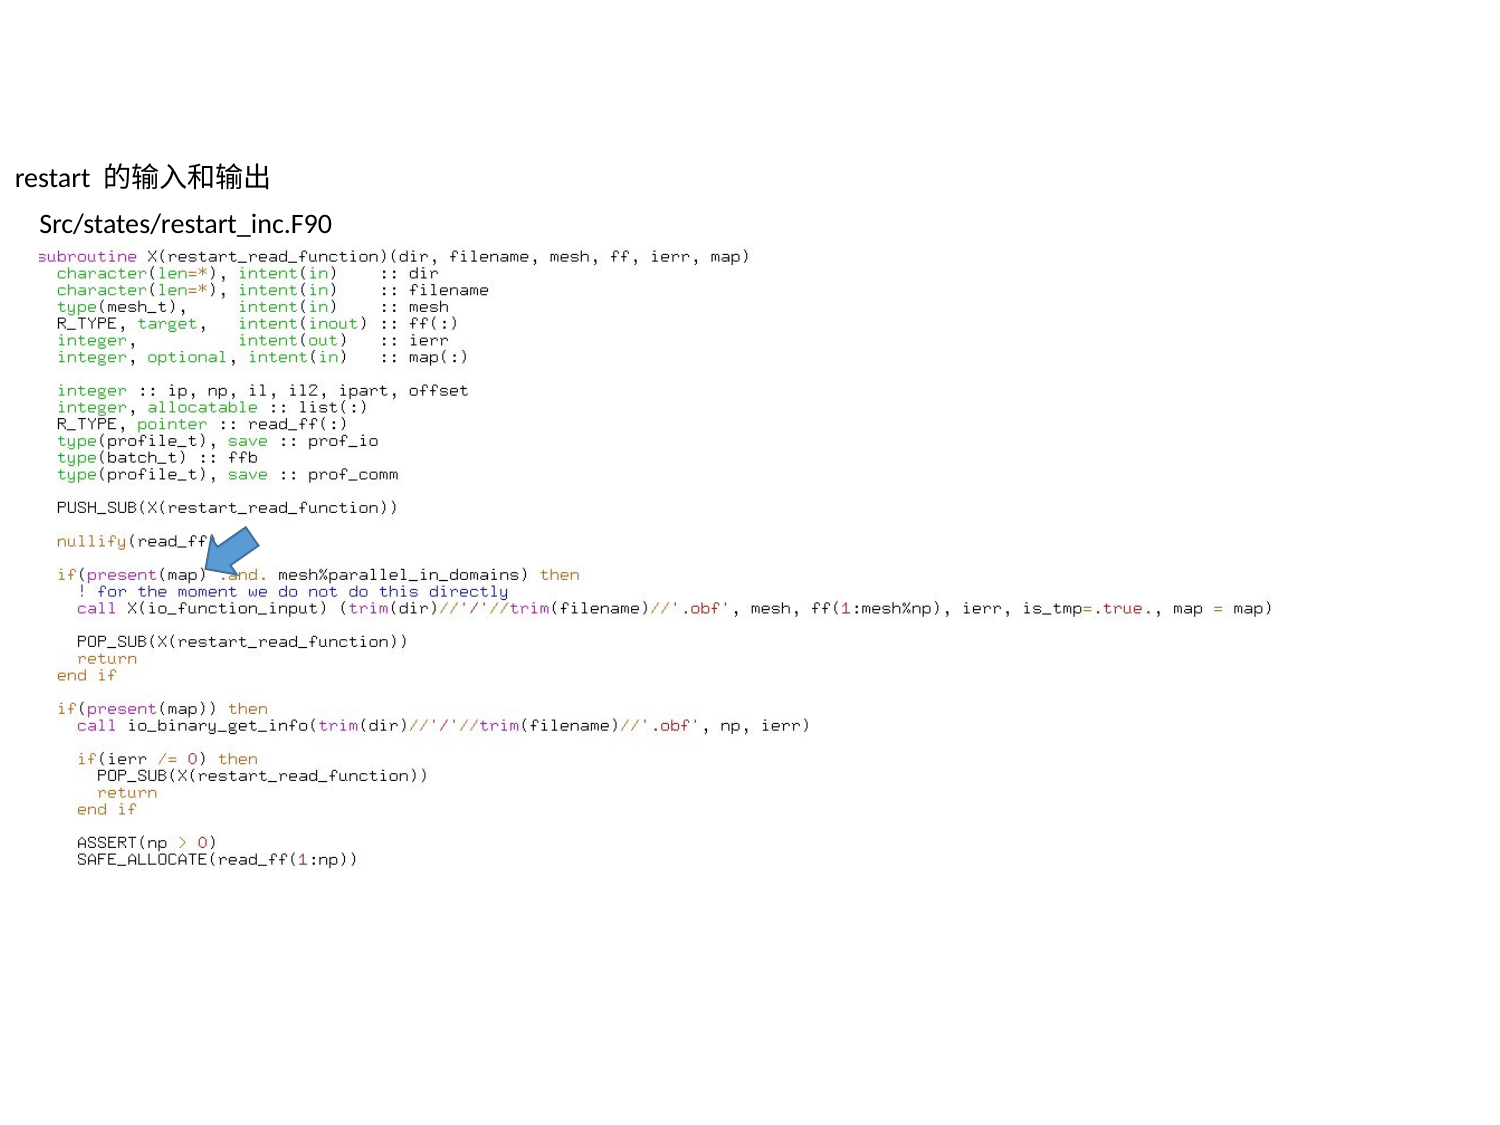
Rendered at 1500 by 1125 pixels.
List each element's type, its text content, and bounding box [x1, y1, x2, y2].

picture [39, 245, 1278, 886]
text_box Src/states/restart_inc.F90 [24, 198, 674, 247]
text_box restart 的输入和输出 [0, 151, 1084, 201]
